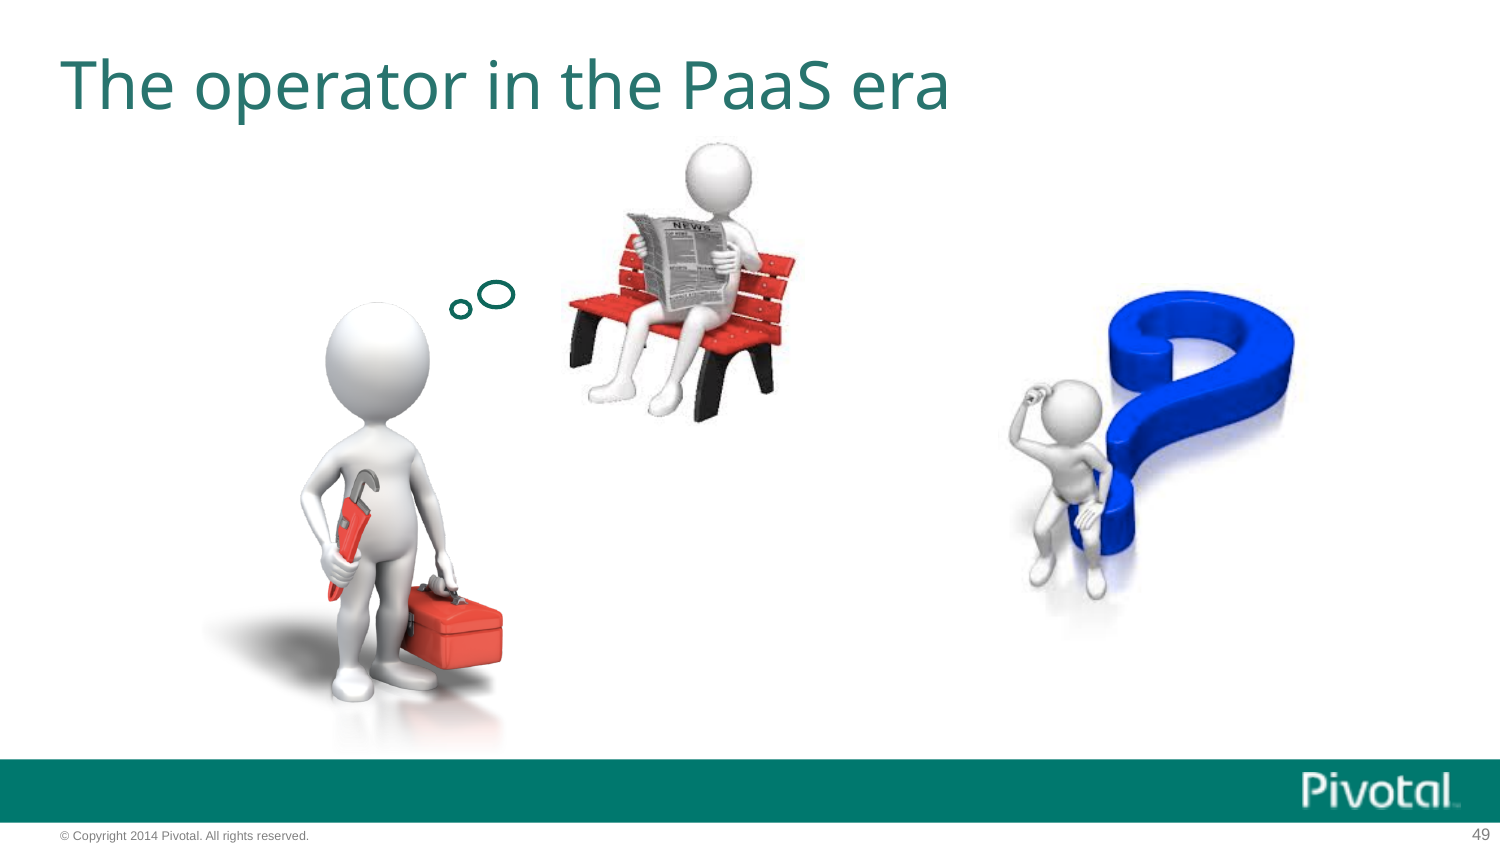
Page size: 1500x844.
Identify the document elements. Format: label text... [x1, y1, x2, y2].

picture [998, 283, 1310, 643]
picture [191, 289, 542, 755]
slide_number 49 [1403, 823, 1491, 844]
picture [1302, 772, 1461, 810]
text_box [482, 281, 510, 287]
title The operator in the PaaS era [60, 42, 1440, 119]
picture [560, 136, 805, 483]
